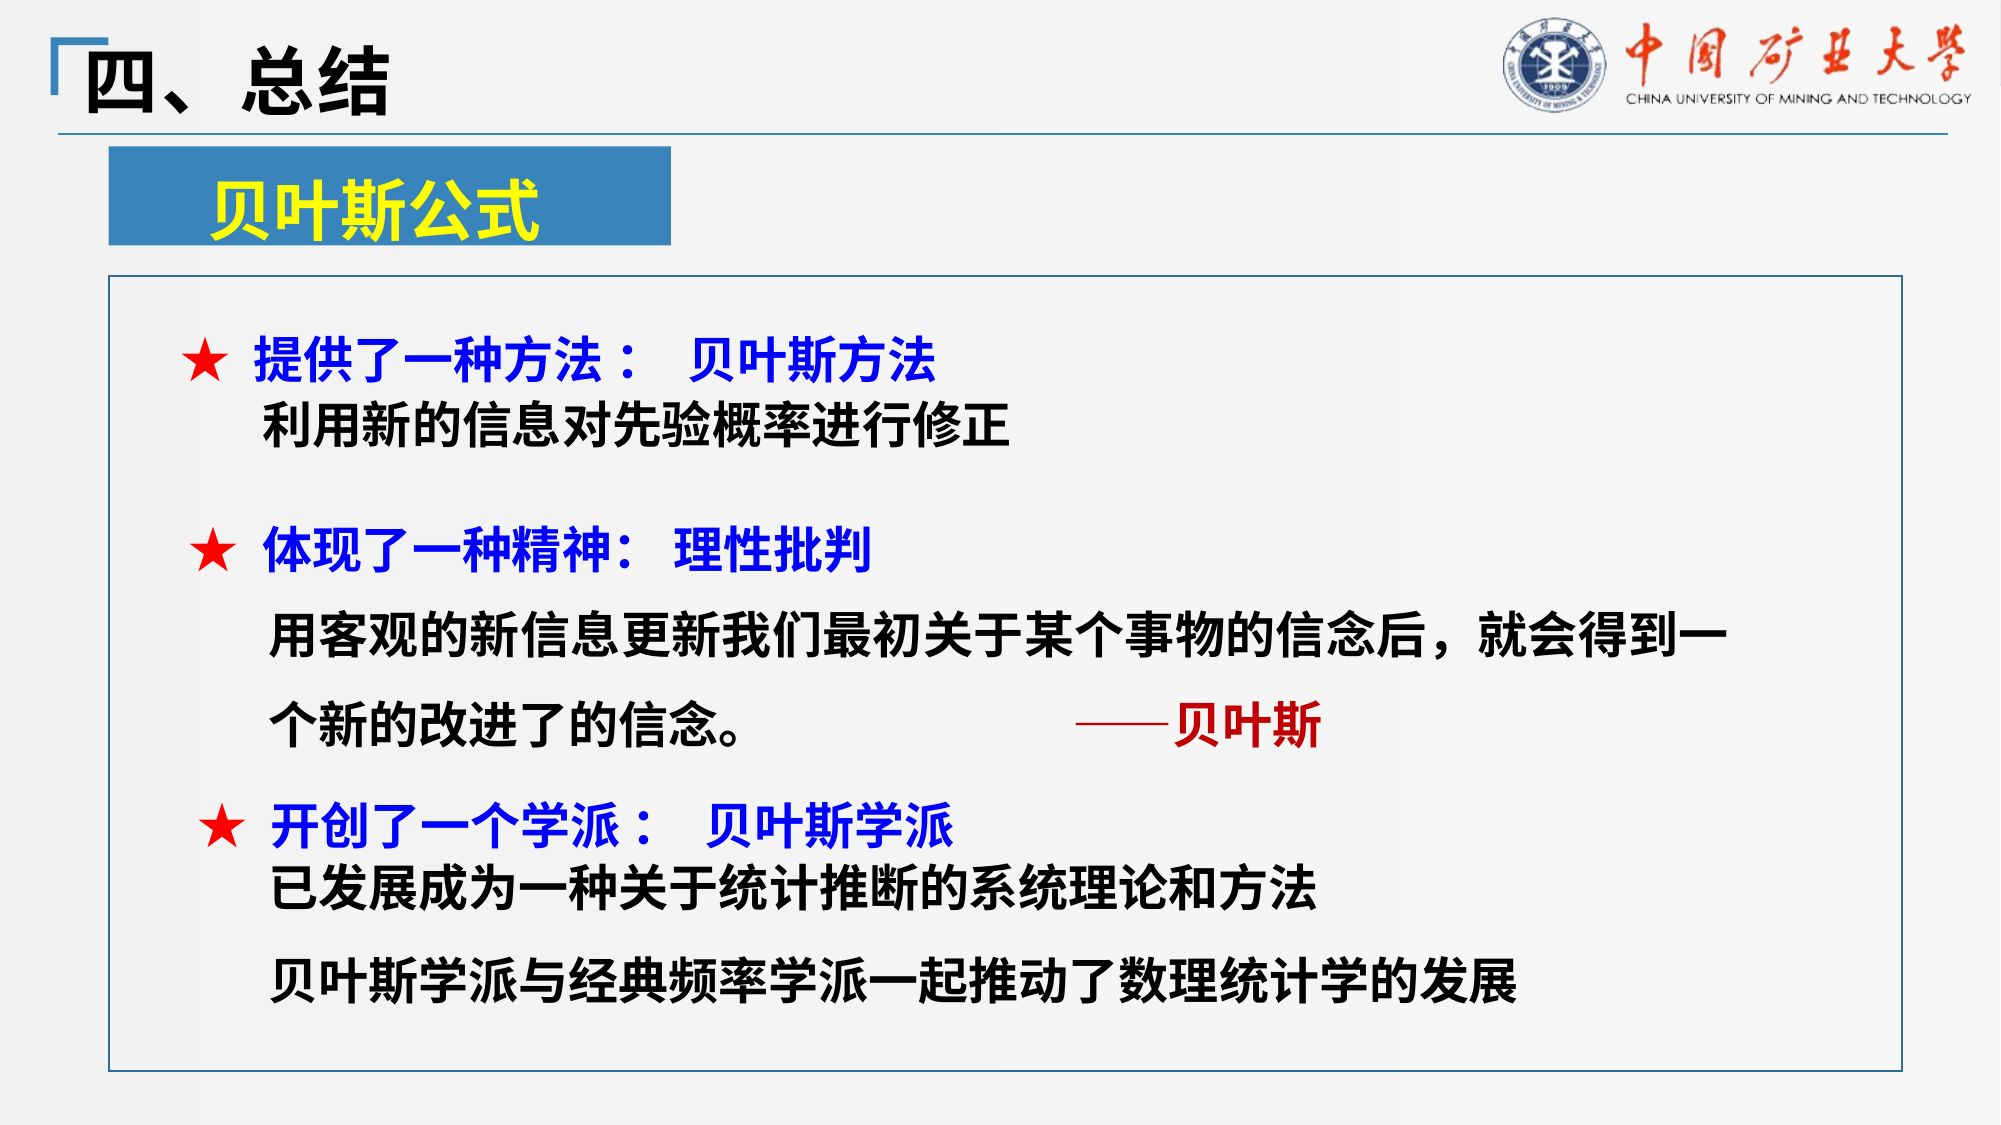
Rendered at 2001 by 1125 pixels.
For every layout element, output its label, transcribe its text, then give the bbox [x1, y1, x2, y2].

text_box 四、总结 [68, 27, 1591, 133]
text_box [108, 121, 1902, 1071]
text_box [50, 36, 68, 96]
picture [1503, 15, 1977, 116]
